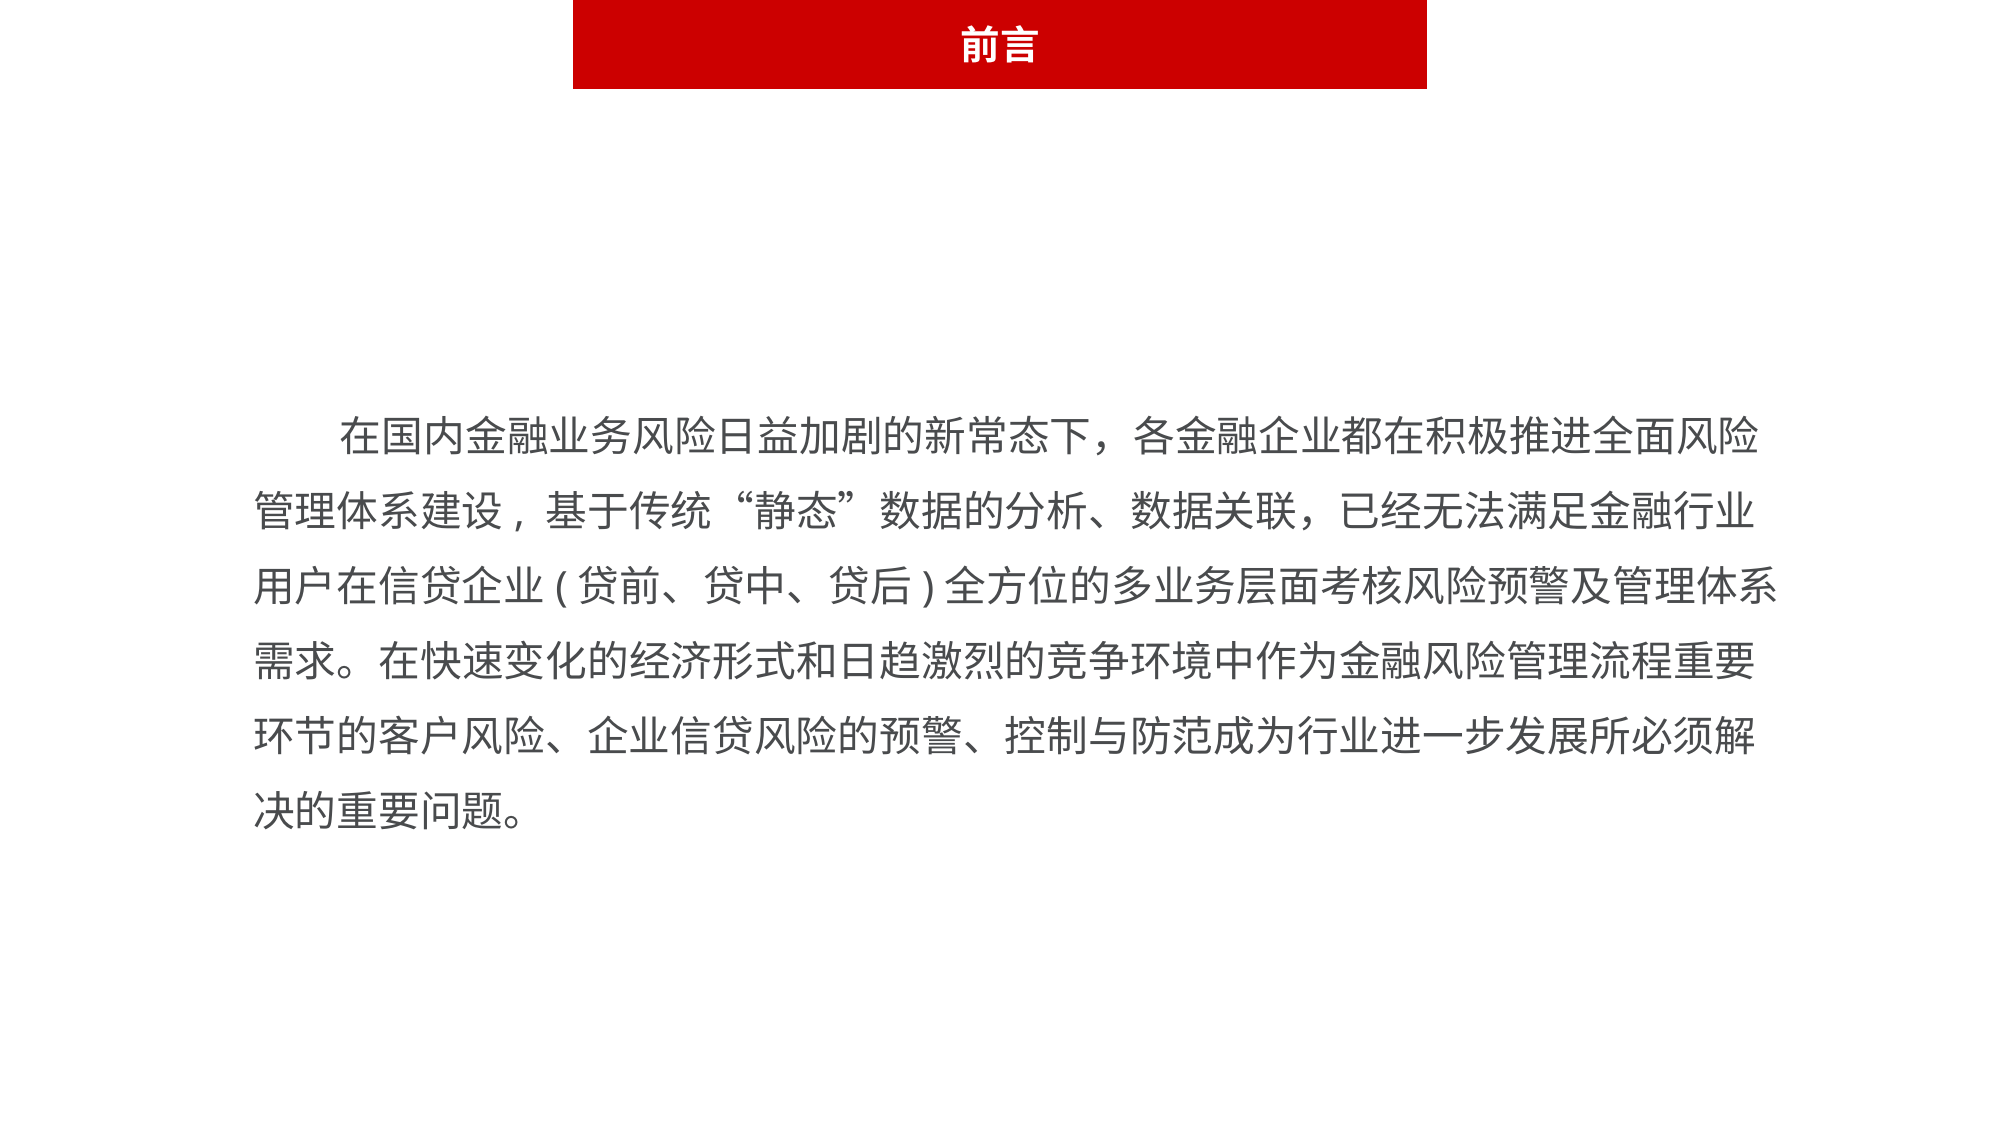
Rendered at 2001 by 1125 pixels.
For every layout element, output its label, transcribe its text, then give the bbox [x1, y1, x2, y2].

text_box 在国内金融业务风险日益加剧的新常态下，各金融企业都在积极推进全面风险管理体系建设, 基于传统“静态”数据的分析、数据关联，已经无法满足金融行业用户在信贷企业(贷前、贷中、贷后)全方位的多业务层面考核风险预警及管理体系需求。在快速变化的经济形式和日趋激烈的竞争环境中作为金融风险管理流程重要环节的客户风险、企业信贷风险的预警、控制与防范成为行业进一步发展所必须解决的重要问题。 [238, 377, 1797, 843]
text_box 前言 [575, 0, 1426, 87]
